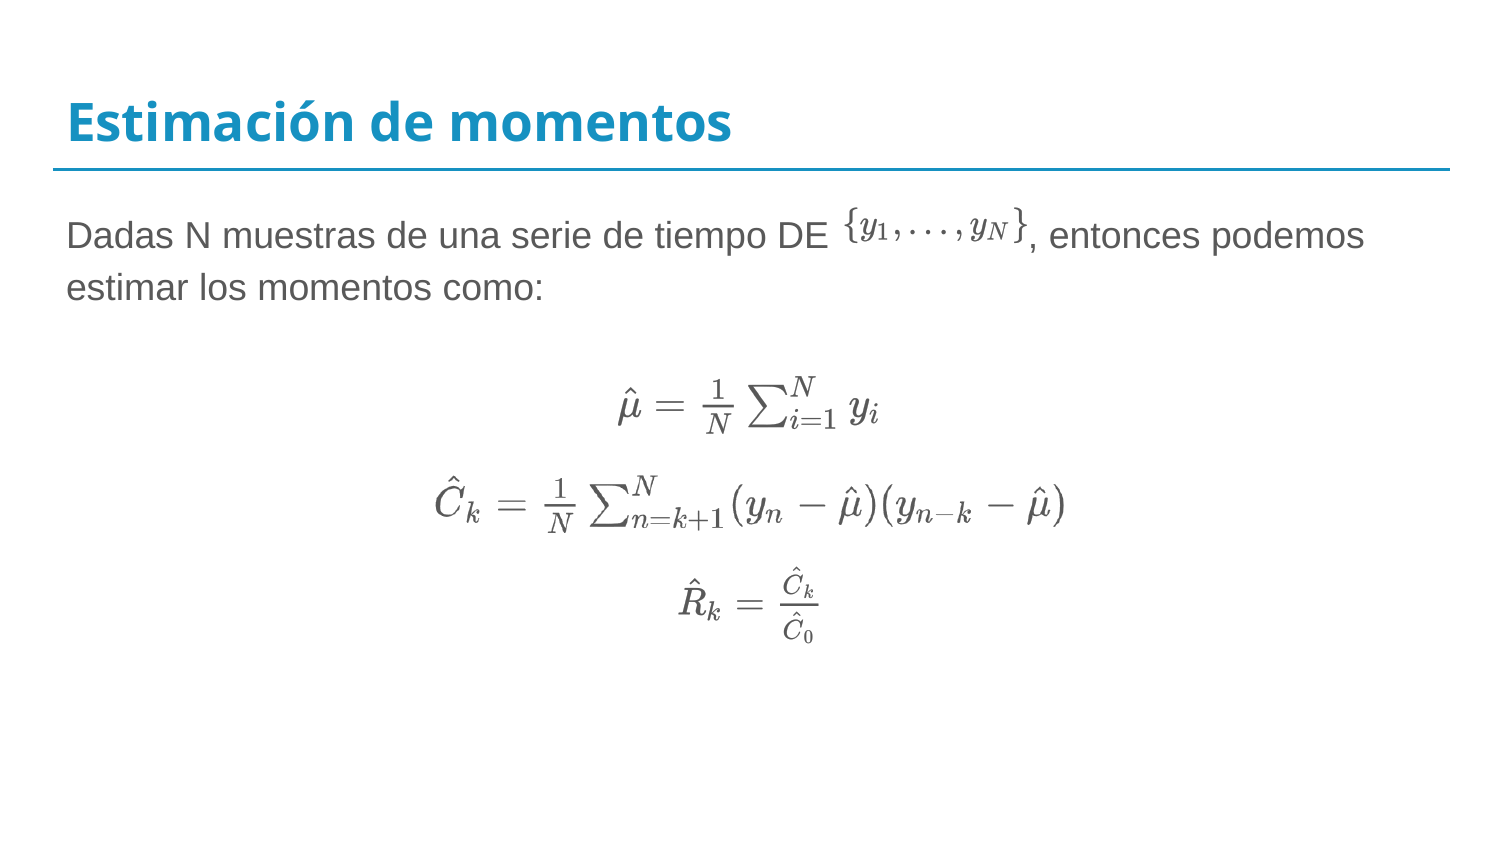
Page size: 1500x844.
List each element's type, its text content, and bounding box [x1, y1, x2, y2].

picture [842, 204, 1030, 247]
picture [433, 472, 1067, 536]
list Dadas N muestras de una serie de tiempo DE , entonces podemos estimar los momentos como: [51, 189, 1449, 750]
picture [617, 373, 883, 437]
picture [676, 563, 824, 648]
title Estimación de momentos [51, 72, 1449, 167]
